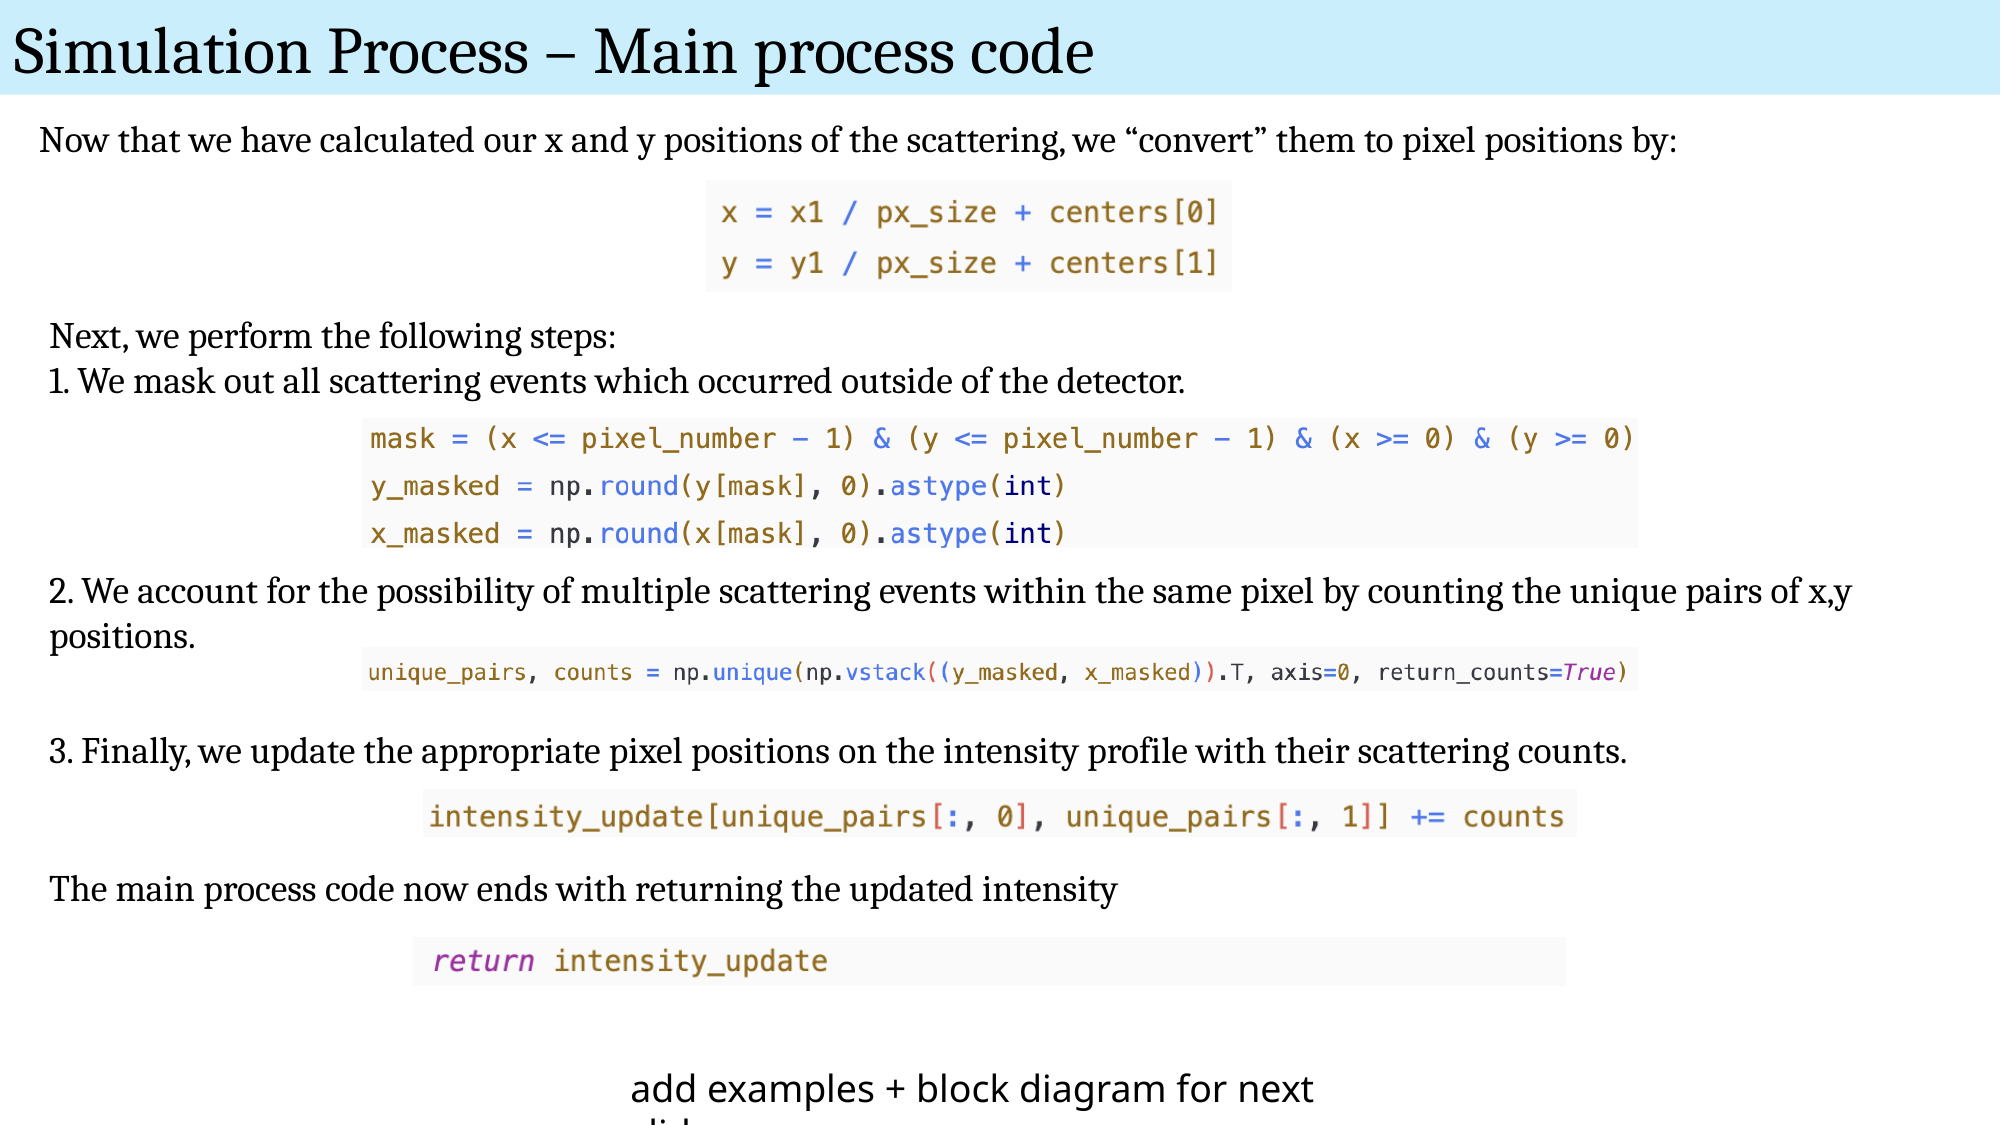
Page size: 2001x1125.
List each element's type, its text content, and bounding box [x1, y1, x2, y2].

picture [361, 417, 1638, 549]
picture [361, 646, 1638, 692]
text_box Simulation Process – Main process code [0, 0, 2000, 95]
text_box Next, we perform the following steps: 1. We mask out all scattering events which occurred outside of the detector. [34, 303, 1966, 409]
text_box 2. We account for the possibility of multiple scattering events within the same pixel by counting the unique pairs of x,y positions. [34, 558, 1966, 664]
text_box 3. Finally, we update the appropriate pixel positions on the intensity profile with their scattering counts. [34, 718, 1966, 779]
picture [705, 180, 1232, 292]
picture [423, 788, 1577, 838]
text_box add examples + block diagram for next slide [615, 1058, 1370, 1125]
text_box Now that we have calculated our x and y positions of the scattering, we “convert” them to pixel positions by: [24, 108, 1956, 168]
picture [413, 936, 1567, 986]
text_box The main process code now ends with returning the updated intensity [34, 857, 1966, 917]
